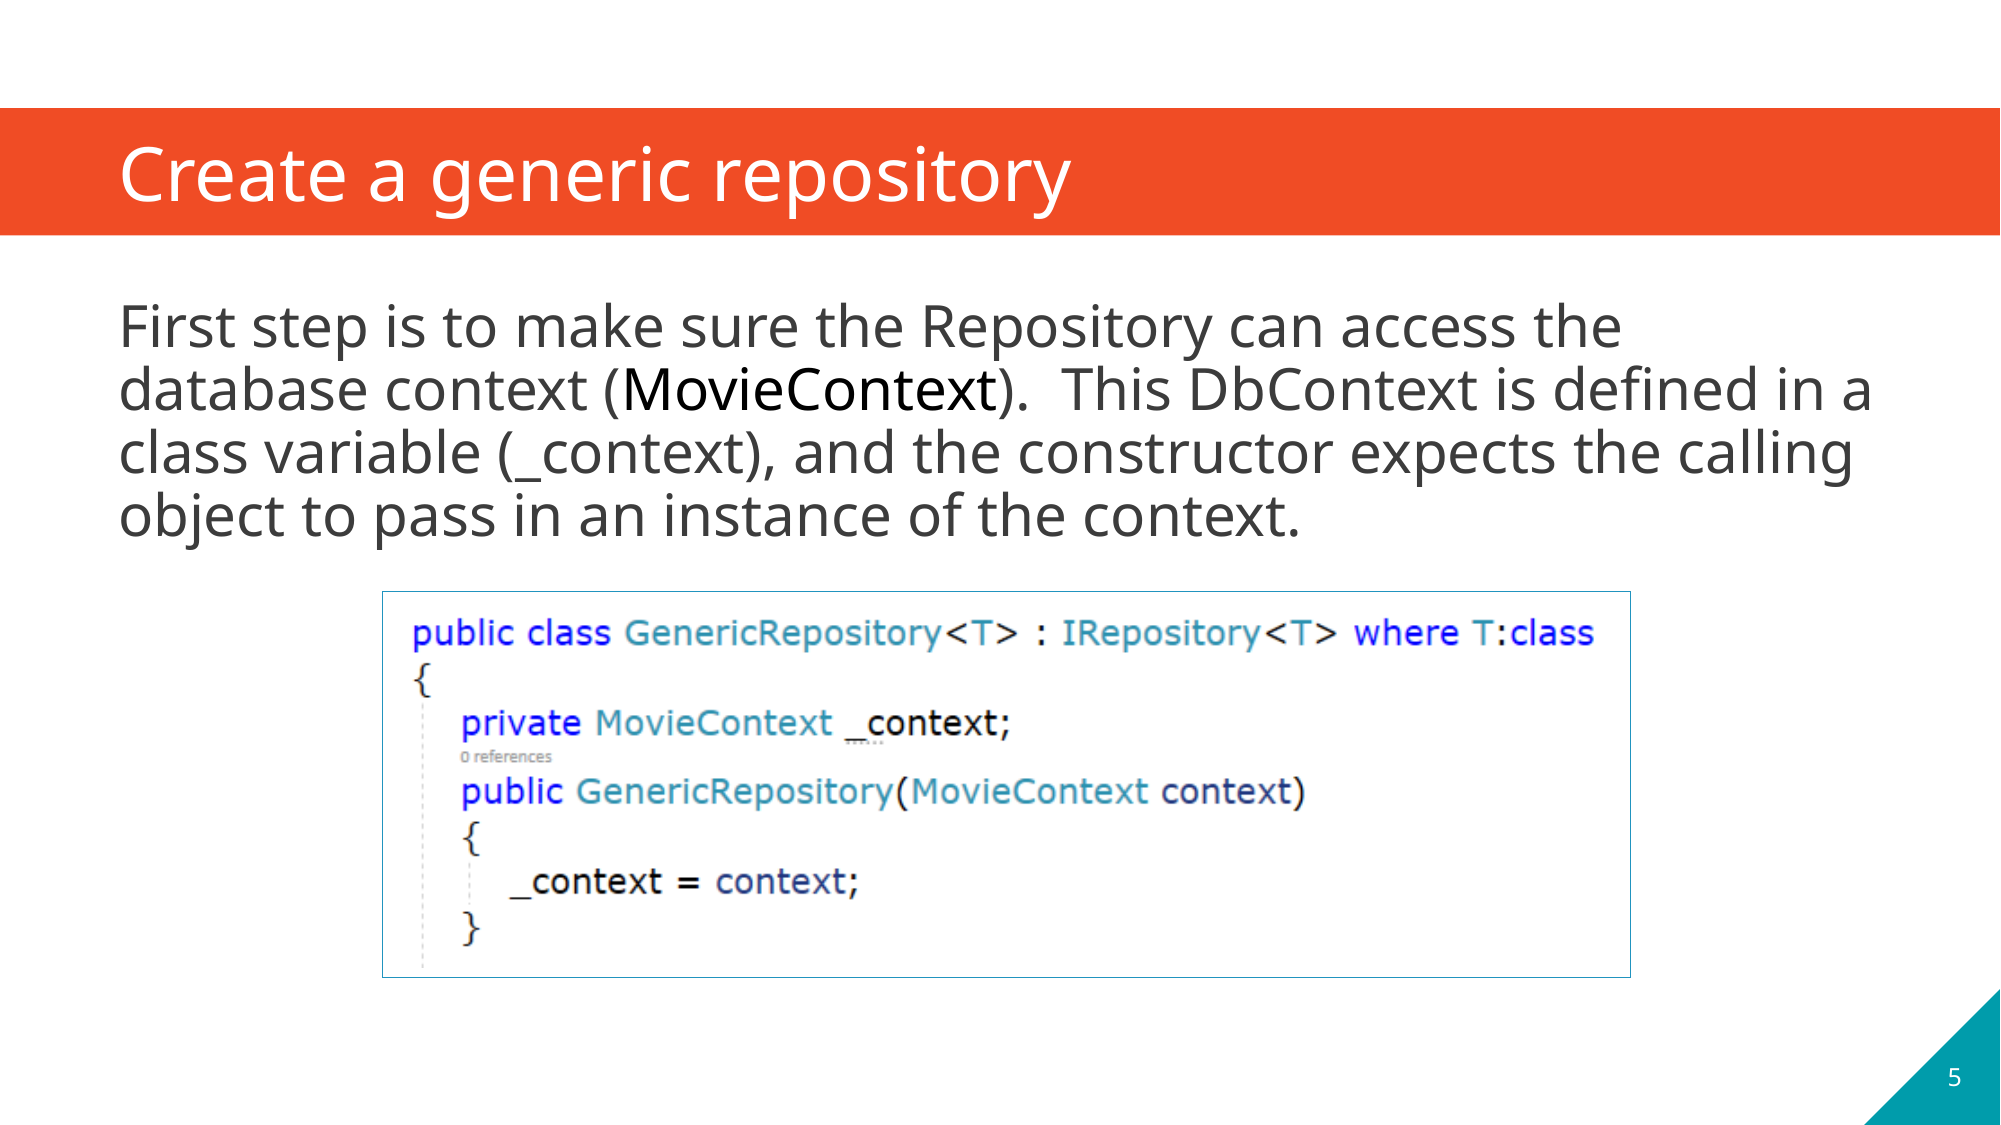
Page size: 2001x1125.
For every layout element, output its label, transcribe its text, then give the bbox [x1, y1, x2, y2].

picture [382, 591, 1631, 978]
title Create a generic repository [0, 108, 2000, 236]
slide_number 5 [1862, 987, 2000, 1125]
list First step is to make sure the Repository can access the database context (MovieContext). This DbContext is defined in a class variable (_context), and the constructor expects the calling object to pass in an instance of the context. [0, 237, 2000, 1040]
